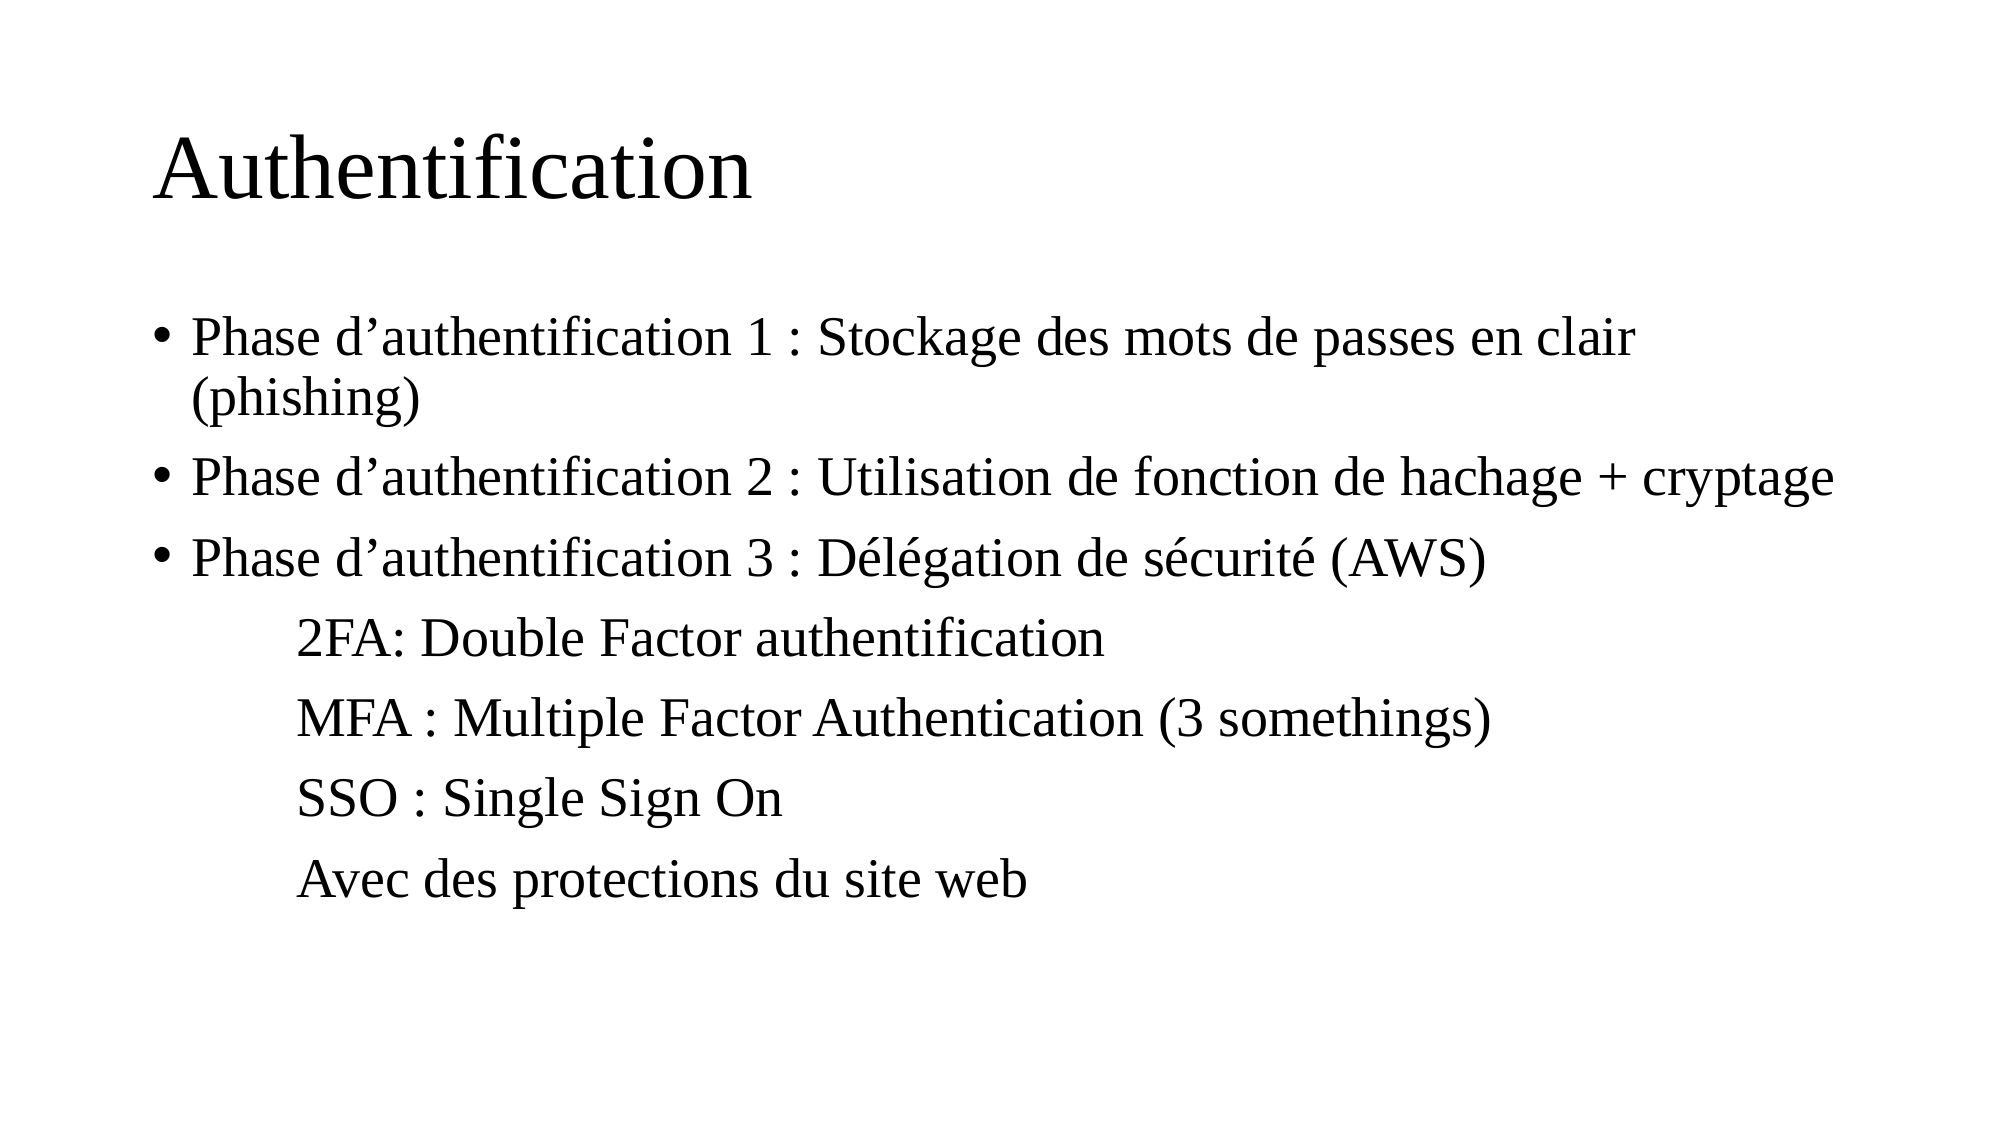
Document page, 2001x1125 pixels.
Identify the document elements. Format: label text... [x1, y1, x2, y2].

title Authentification [137, 59, 1863, 278]
list Phase d’authentification 1 : Stockage des mots de passes en clair (phishing) Phase d’authentification 2 : Utilisation de fonction de hachage + cryptage Phase d’authentification 3 : Délégation de sécurité (AWS) 2FA: Double Factor authentification MFA : Multiple Factor Authentication (3 somethings) SSO : Single Sign On Avec des protections du site web [137, 299, 1863, 1014]
